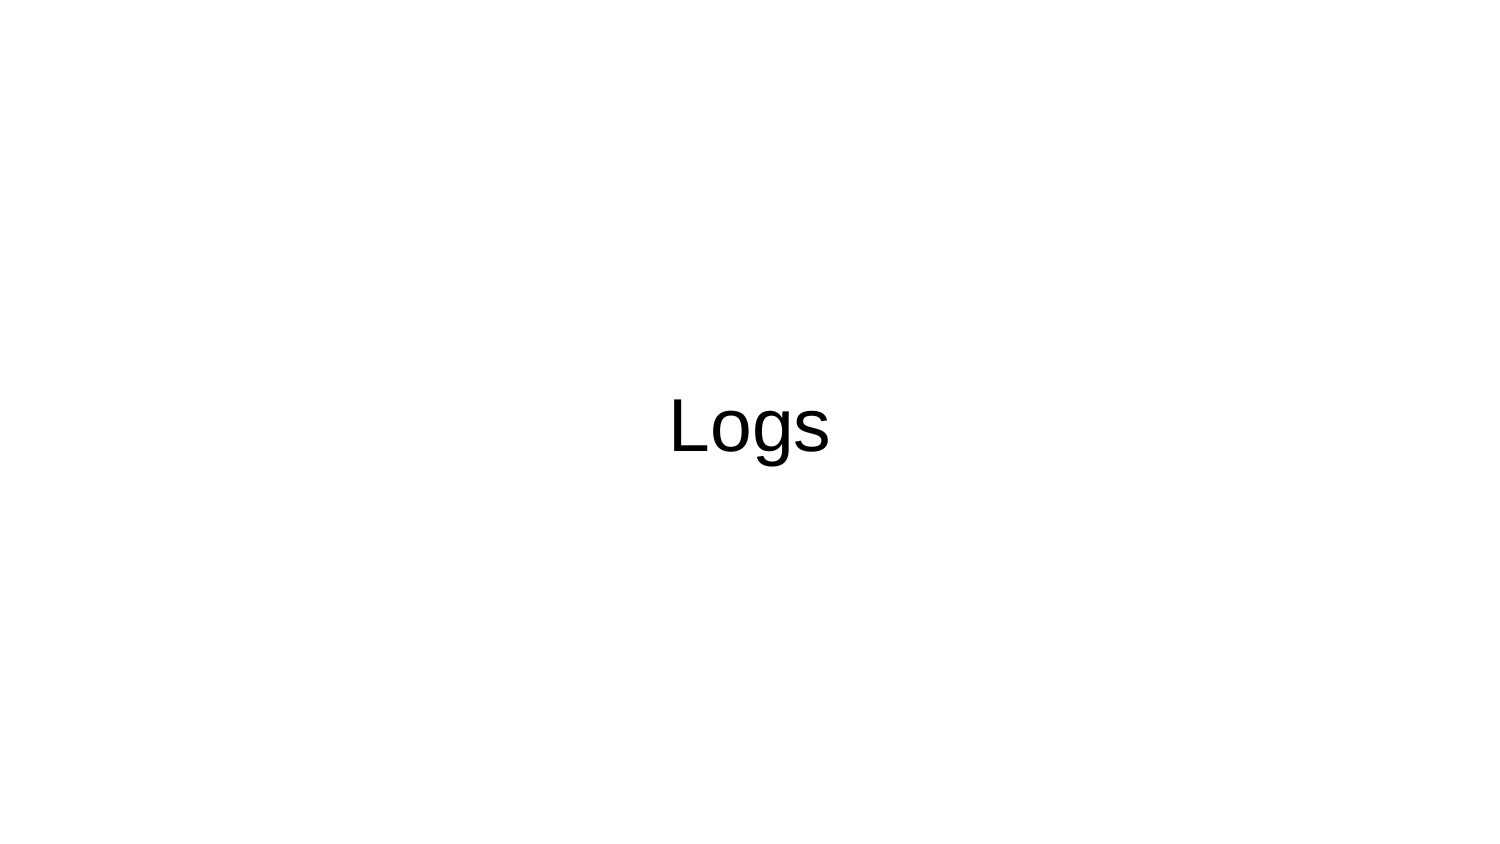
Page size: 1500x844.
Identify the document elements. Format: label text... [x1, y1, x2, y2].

title Logs [51, 352, 1449, 491]
